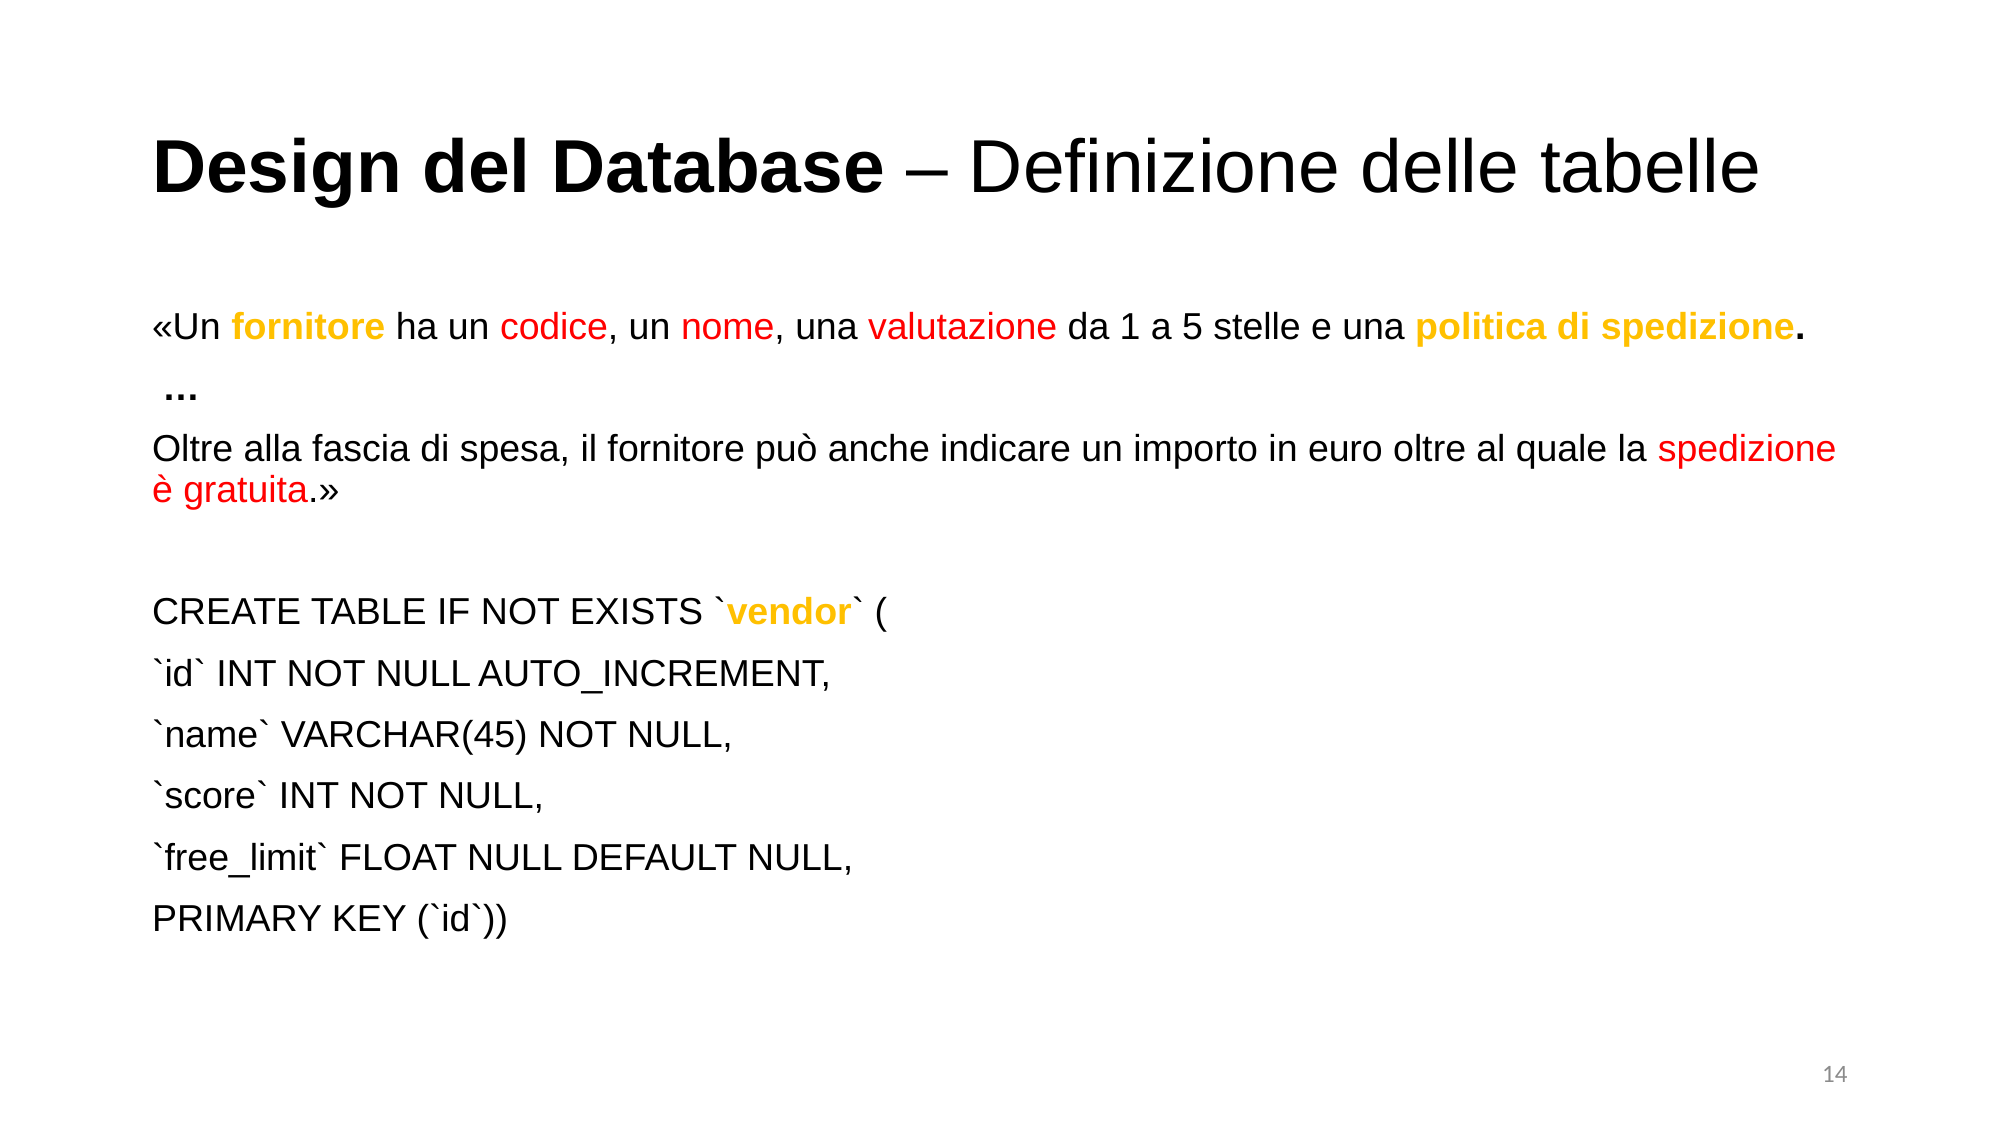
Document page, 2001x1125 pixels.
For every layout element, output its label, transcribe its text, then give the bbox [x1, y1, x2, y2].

text_box Design del Database – Definizione delle tabelle [137, 59, 1863, 278]
text_box «Un fornitore ha un codice, un nome, una valutazione da 1 a 5 stelle e una politica di spedizione. … Oltre alla fascia di spesa, il fornitore può anche indicare un importo in euro oltre al quale la spedizione è gratuita.» CREATE TABLE IF NOT EXISTS `vendor` ( `id` INT NOT NULL AUTO_INCREMENT, `name` VARCHAR(45) NOT NULL, `score` INT NOT NULL, `free_limit` FLOAT NULL DEFAULT NULL, PRIMARY KEY (`id`)) [137, 299, 1863, 1014]
text_box 14 [1412, 1042, 1863, 1103]
